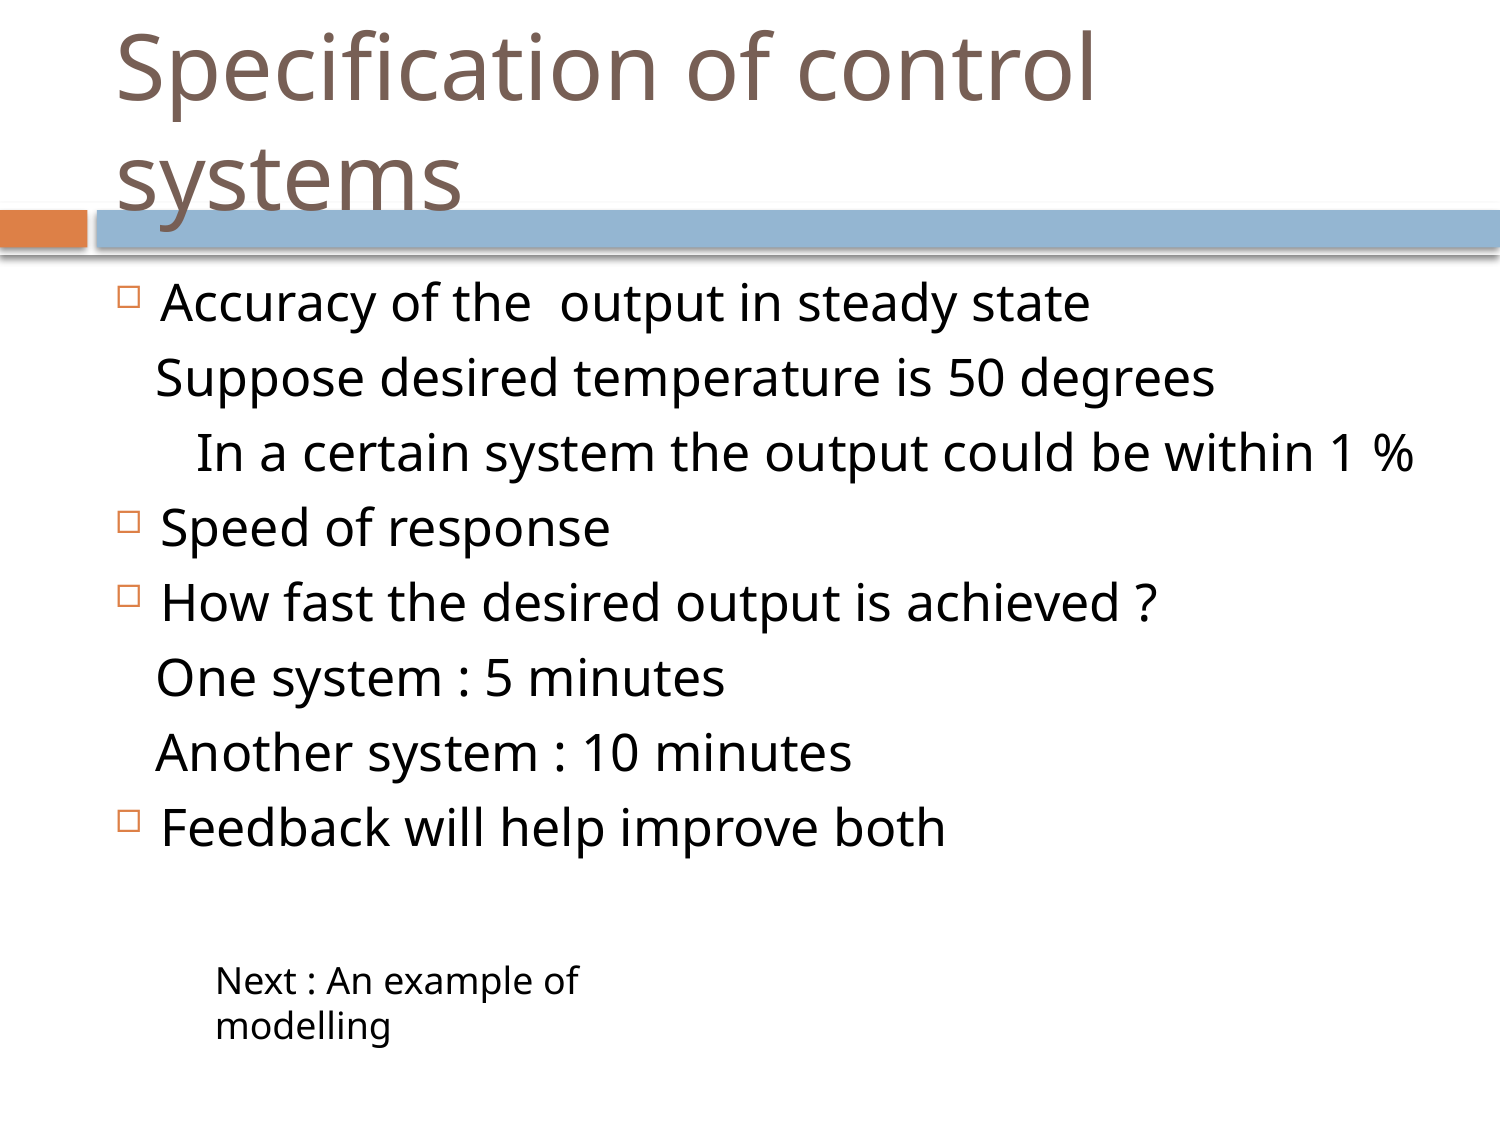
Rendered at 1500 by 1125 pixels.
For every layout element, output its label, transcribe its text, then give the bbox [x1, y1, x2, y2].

text_box Next : An example of modelling [200, 949, 600, 1055]
list Accuracy of the output in steady state Suppose desired temperature is 50 degrees In a certain system the output could be within 1 % Speed of response How fast the desired output is achieved ? One system : 5 minutes Another system : 10 minutes Feedback will help improve both [100, 262, 1438, 1000]
title Specification of control systems [100, 37, 1438, 200]
